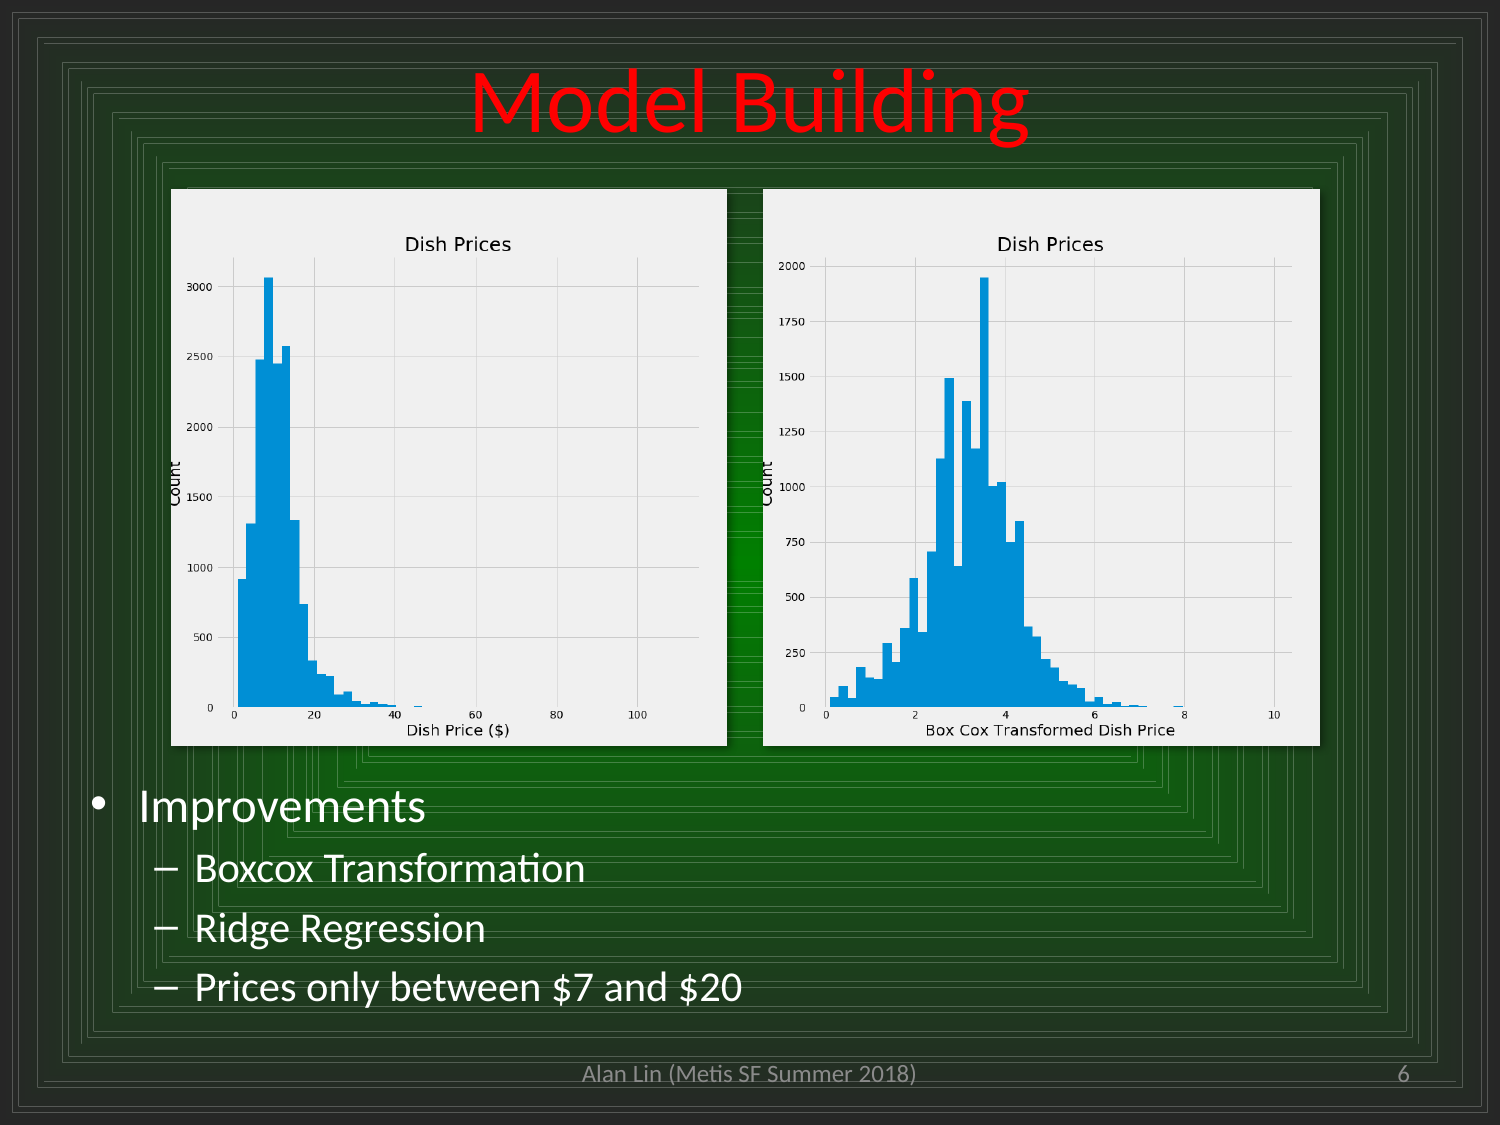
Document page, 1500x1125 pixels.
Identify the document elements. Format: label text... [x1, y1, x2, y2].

title Model Building [75, 1, 1425, 190]
picture [763, 189, 1320, 746]
list Improvements Boxcox Transformation Ridge Regression Prices only between $7 and $20 [75, 765, 1425, 1020]
footer Alan Lin (Metis SF Summer 2018) [512, 1042, 988, 1103]
picture [170, 189, 728, 746]
slide_number 6 [1074, 1042, 1425, 1103]
